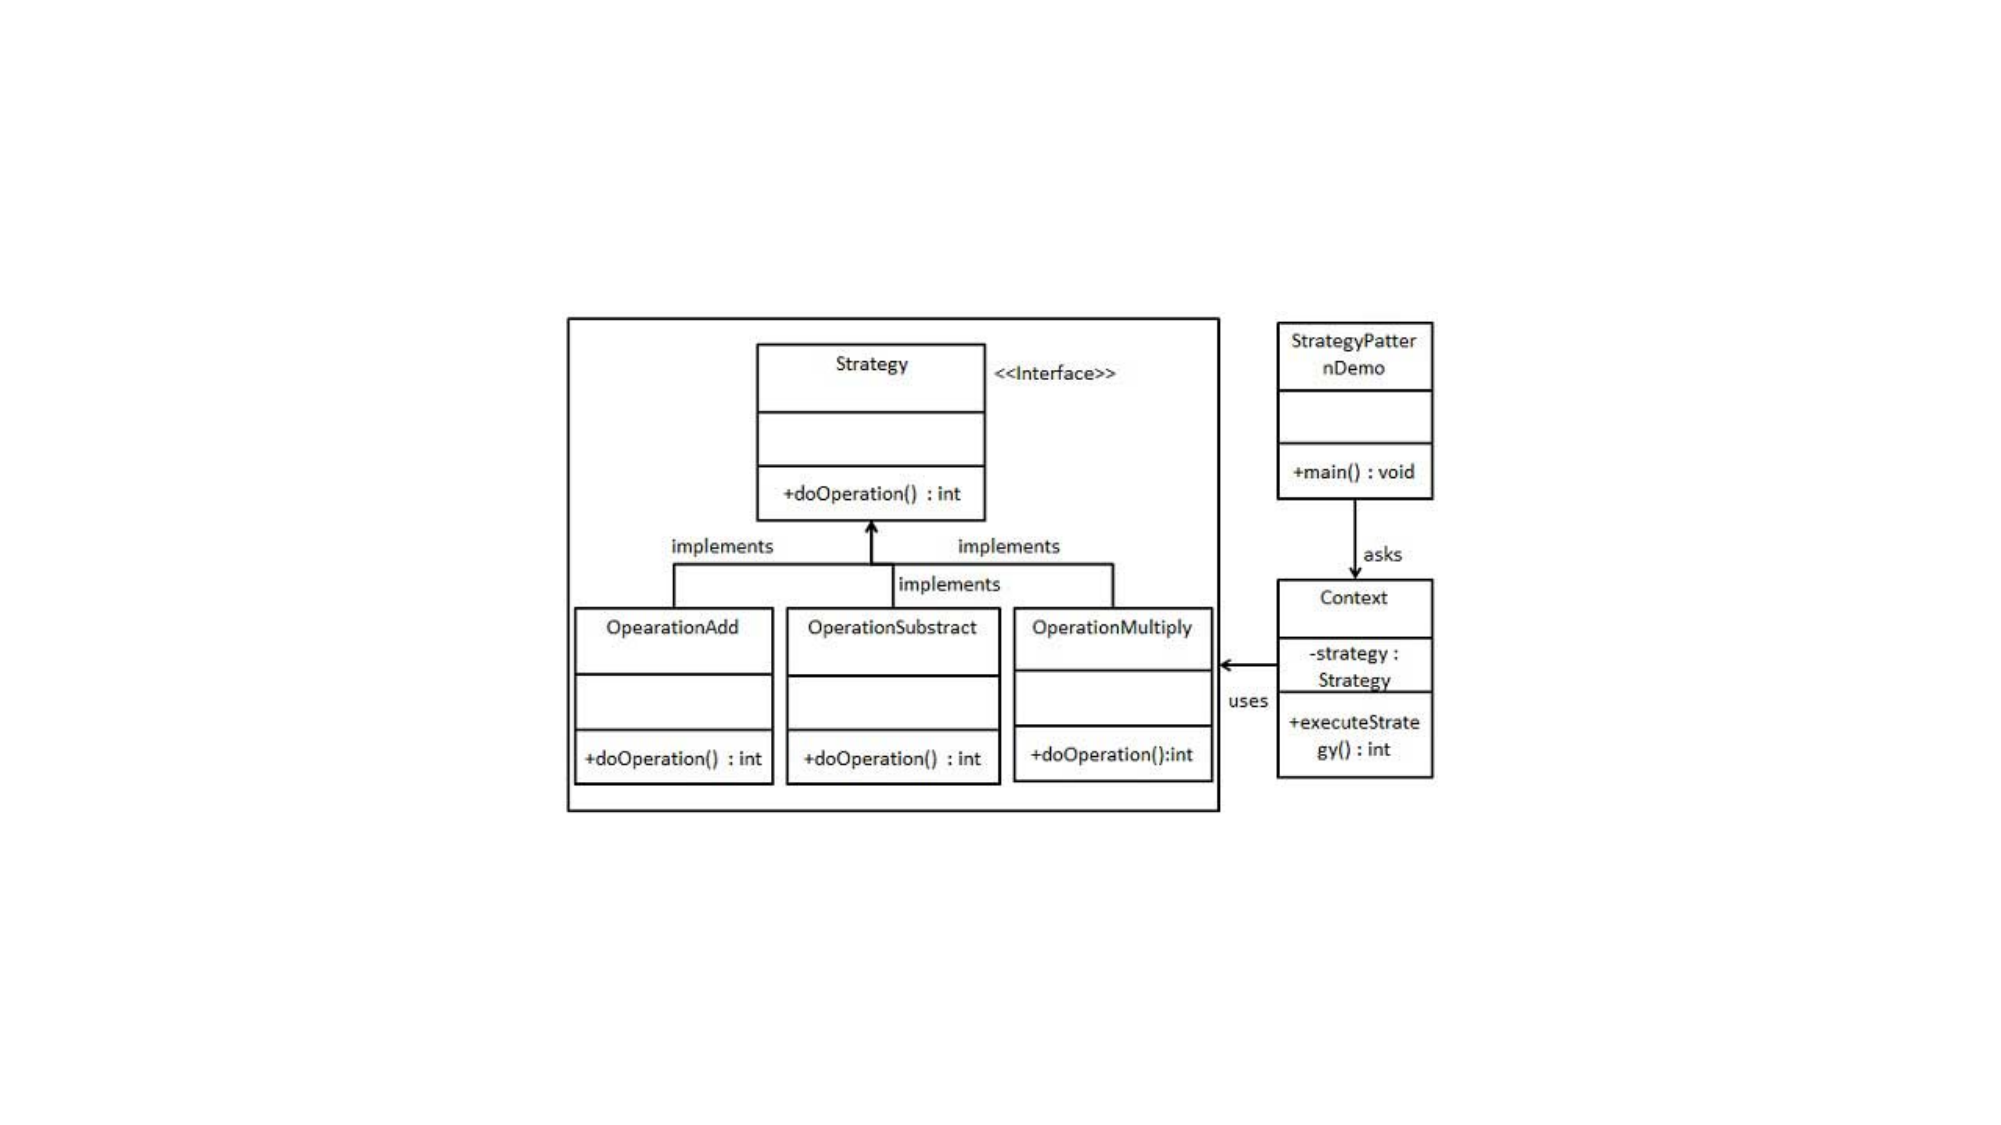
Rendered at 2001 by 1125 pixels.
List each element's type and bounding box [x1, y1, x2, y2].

picture [562, 311, 1438, 814]
